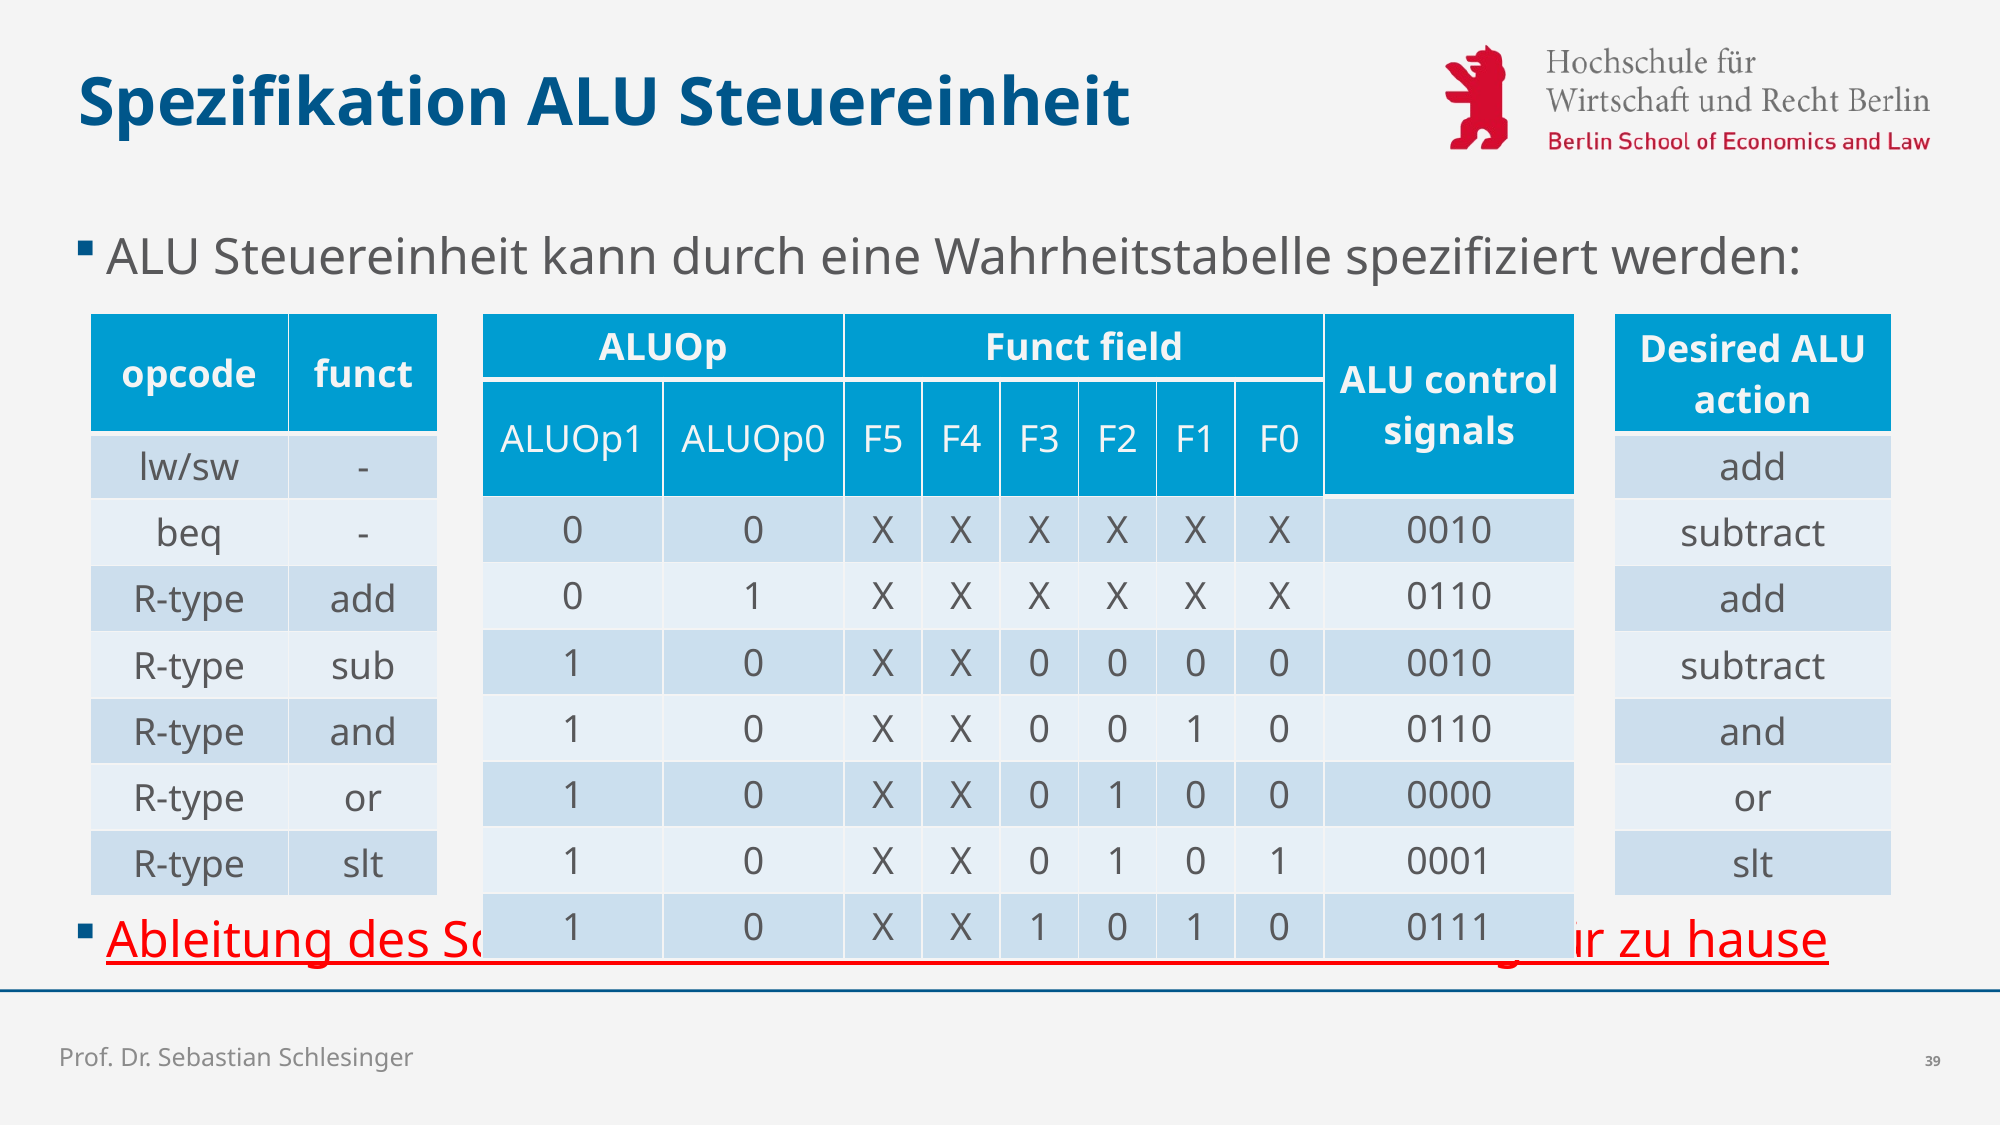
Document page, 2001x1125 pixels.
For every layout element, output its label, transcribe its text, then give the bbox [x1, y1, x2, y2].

slide_number 39 [1805, 1012, 1941, 1072]
table_cell 0 [664, 696, 843, 760]
table_cell 1 [664, 563, 843, 628]
table_cell F0 [1236, 382, 1323, 496]
table_cell X [1079, 497, 1156, 562]
table_cell ALUOp1 [483, 382, 662, 496]
table_cell X [1236, 563, 1323, 628]
table_cell 0 [1001, 630, 1078, 694]
table_cell X [1001, 563, 1078, 628]
table_cell 0 [1001, 696, 1078, 760]
table_cell lw/sw [91, 436, 288, 498]
table_cell R-type [91, 566, 288, 631]
table_cell 1 [483, 762, 662, 826]
table_cell X [923, 630, 999, 694]
table_cell sub [289, 632, 437, 697]
table_cell 0 [1079, 696, 1156, 760]
table_cell F4 [923, 382, 999, 496]
table_cell 0 [483, 563, 662, 628]
table_cell 1 [1079, 762, 1156, 826]
table_cell 0 [1236, 894, 1323, 958]
table_cell X [845, 894, 921, 958]
title Spezifikation ALU Steuereinheit [63, 51, 1314, 147]
table_cell 1 [1079, 828, 1156, 892]
table_cell slt [1615, 831, 1891, 895]
table_cell 0111 [1325, 894, 1574, 958]
table_cell 0 [1001, 828, 1078, 892]
table_cell 0 [1157, 828, 1234, 892]
table_cell 0000 [1325, 762, 1574, 826]
table_cell R-type [91, 699, 288, 763]
table_cell 0 [1001, 762, 1078, 826]
table_cell X [923, 497, 999, 562]
table_cell 0110 [1325, 696, 1574, 760]
table_cell X [1236, 497, 1323, 562]
table_header Desired ALU action [1615, 314, 1891, 431]
table_cell X [923, 696, 999, 760]
table_cell 0 [1236, 762, 1323, 826]
table_cell F5 [845, 382, 921, 496]
table_cell 0 [664, 762, 843, 826]
table_cell 0 [1079, 894, 1156, 958]
footer Prof. Dr. Sebastian Schlesinger [58, 1012, 1440, 1072]
table_cell X [845, 762, 921, 826]
list ALU Steuereinheit kann durch eine Wahrheitstabelle spezifiziert werden: Ableitung des Schaltnetzes aus der Wahrheitstabelle: Übung für zu hause [59, 212, 1941, 1013]
table_cell X [845, 828, 921, 892]
table_cell X [845, 696, 921, 760]
table_cell X [923, 828, 999, 892]
table_cell 0 [1236, 630, 1323, 694]
table_header Funct field [845, 314, 1323, 377]
table_cell 1 [1001, 894, 1078, 958]
table_cell 1 [483, 630, 662, 694]
table_cell or [1615, 765, 1891, 829]
table_cell F3 [1001, 382, 1078, 496]
table_header ALU control signals [1325, 314, 1574, 494]
table_cell R-type [91, 632, 288, 697]
table_cell 0 [1157, 630, 1234, 694]
table_cell X [845, 630, 921, 694]
table_cell 0 [664, 828, 843, 892]
table_cell X [845, 563, 921, 628]
table_cell add [1615, 566, 1891, 631]
table_cell add [1615, 436, 1891, 498]
table_cell 0 [1236, 696, 1323, 760]
table_cell 0110 [1325, 563, 1574, 628]
table_cell beq [91, 500, 288, 565]
table_cell or [289, 765, 437, 829]
table_cell R-type [91, 765, 288, 829]
table_cell and [289, 699, 437, 763]
table_cell X [1001, 497, 1078, 562]
table_cell 1 [483, 696, 662, 760]
table_cell add [289, 566, 437, 631]
picture [1434, 42, 1937, 158]
table_cell X [1079, 563, 1156, 628]
table_cell subtract [1615, 632, 1891, 697]
table_cell F1 [1157, 382, 1234, 496]
table_cell R-type [91, 831, 288, 895]
table_cell 1 [483, 894, 662, 958]
table_cell 0 [664, 497, 843, 562]
table_header ALUOp [483, 314, 843, 377]
table_cell subtract [1615, 500, 1891, 565]
table_cell ALUOp0 [664, 382, 843, 496]
table_cell X [845, 497, 921, 562]
table_cell 1 [483, 828, 662, 892]
table_header opcode [91, 314, 288, 431]
table_cell 0 [664, 894, 843, 958]
table_cell F2 [1079, 382, 1156, 496]
table_cell - [289, 436, 437, 498]
table_cell 0 [483, 497, 662, 562]
table_cell 0 [1157, 762, 1234, 826]
table_cell 0001 [1325, 828, 1574, 892]
table_cell X [1157, 563, 1234, 628]
table_cell 1 [1236, 828, 1323, 892]
table_cell - [289, 500, 437, 565]
table_cell and [1615, 699, 1891, 763]
table_cell slt [289, 831, 437, 895]
table_cell X [1157, 497, 1234, 562]
table_cell X [923, 894, 999, 958]
table_cell 1 [1157, 894, 1234, 958]
table_cell 0 [664, 630, 843, 694]
table_cell X [923, 563, 999, 628]
table_header funct [289, 314, 437, 431]
table_cell 1 [1157, 696, 1234, 760]
table_cell 0010 [1325, 630, 1574, 694]
table_cell 0010 [1325, 499, 1574, 562]
table_cell 0 [1079, 630, 1156, 694]
table_cell X [923, 762, 999, 826]
